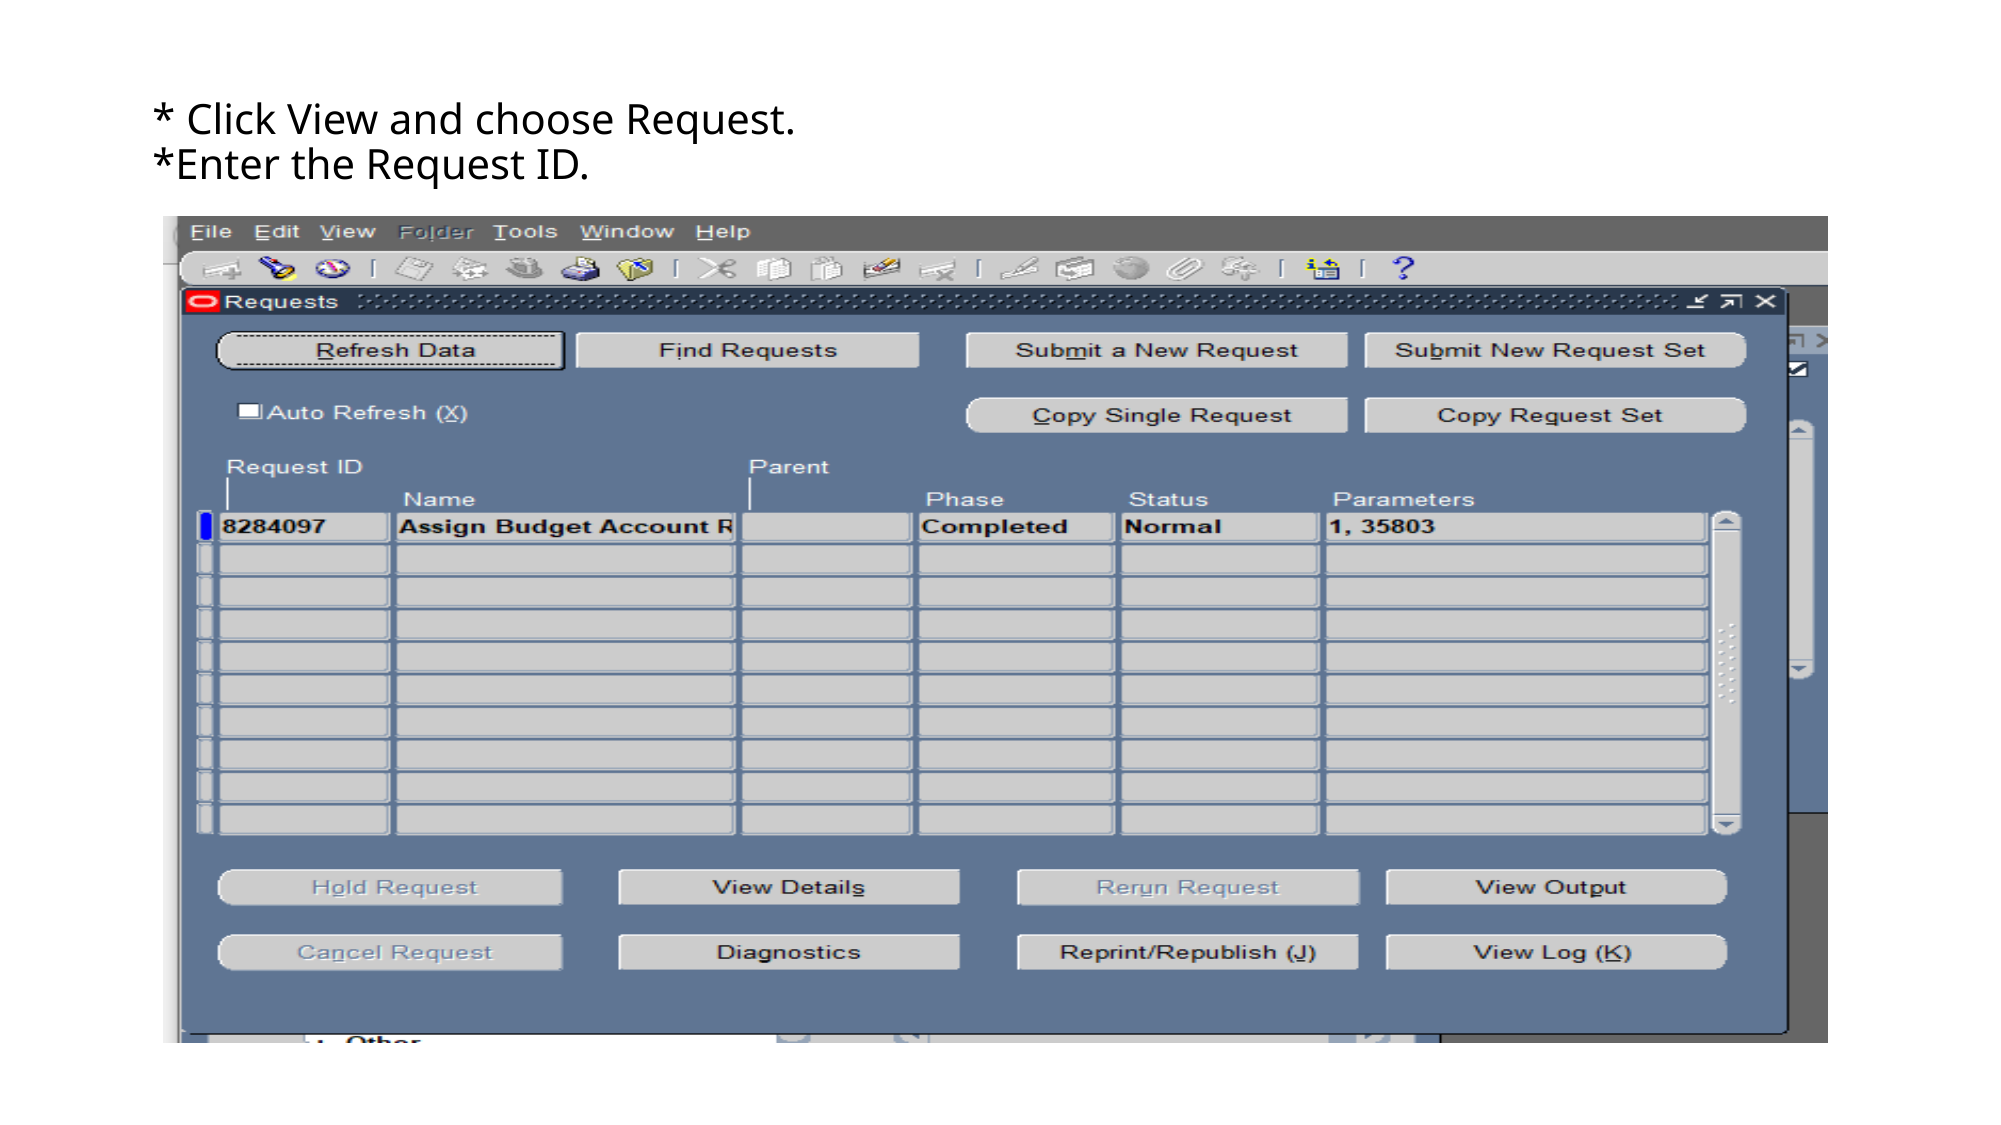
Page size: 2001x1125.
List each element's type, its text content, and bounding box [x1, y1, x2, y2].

title * Click View and choose Request. *Enter the Request ID. [137, 59, 1863, 278]
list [163, 216, 1828, 1044]
